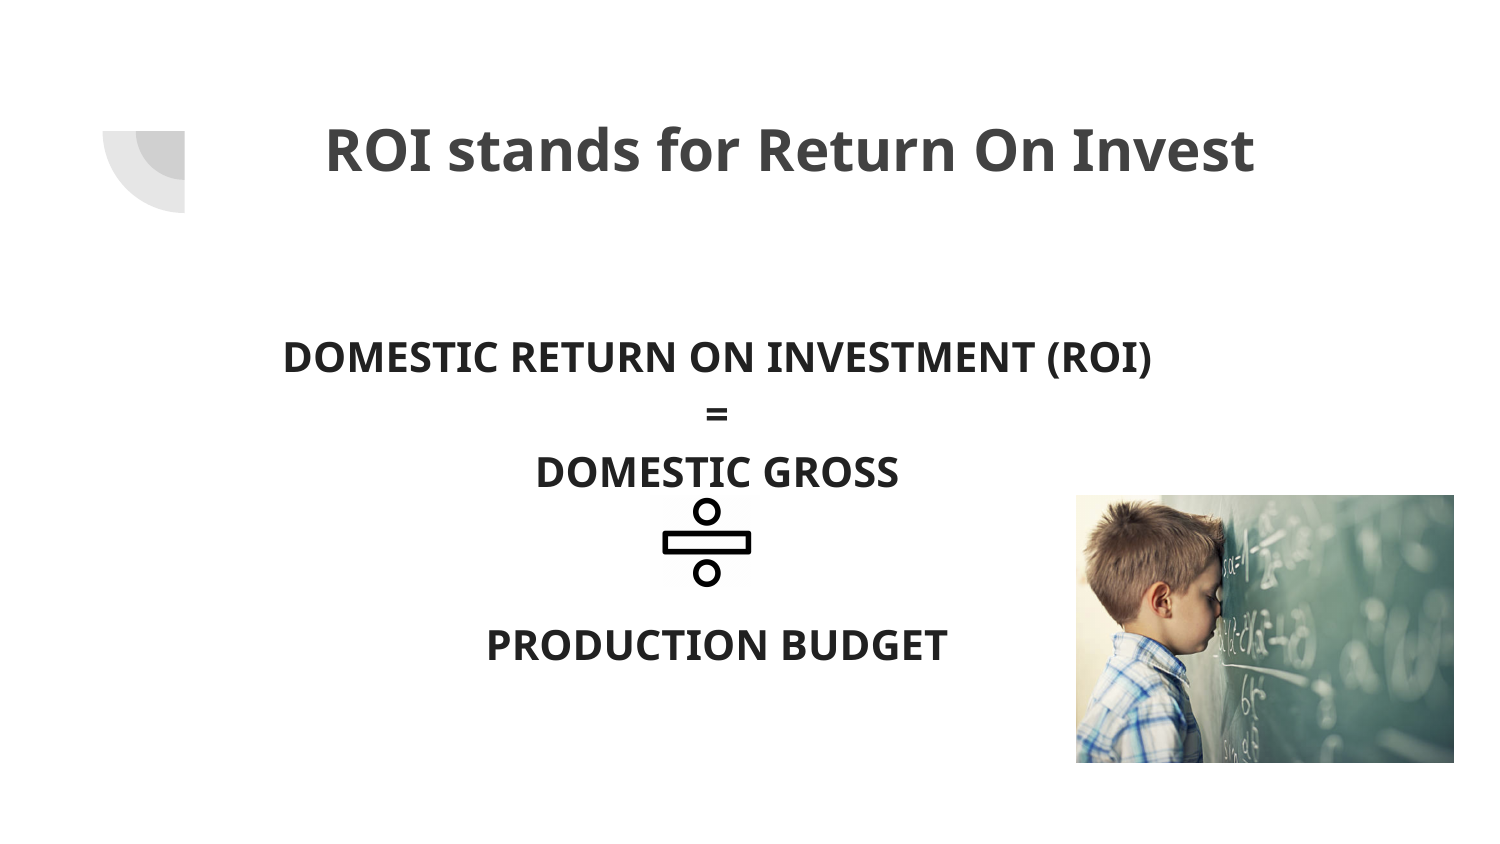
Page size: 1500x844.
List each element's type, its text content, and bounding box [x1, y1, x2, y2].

list DOMESTIC RETURN ON INVESTMENT (ROI) = DOMESTIC GROSS PRODUCTION BUDGET [21, 308, 1389, 738]
picture [1075, 495, 1454, 763]
picture [650, 495, 761, 590]
title ROI stands for Return On Invest [213, 98, 1368, 263]
